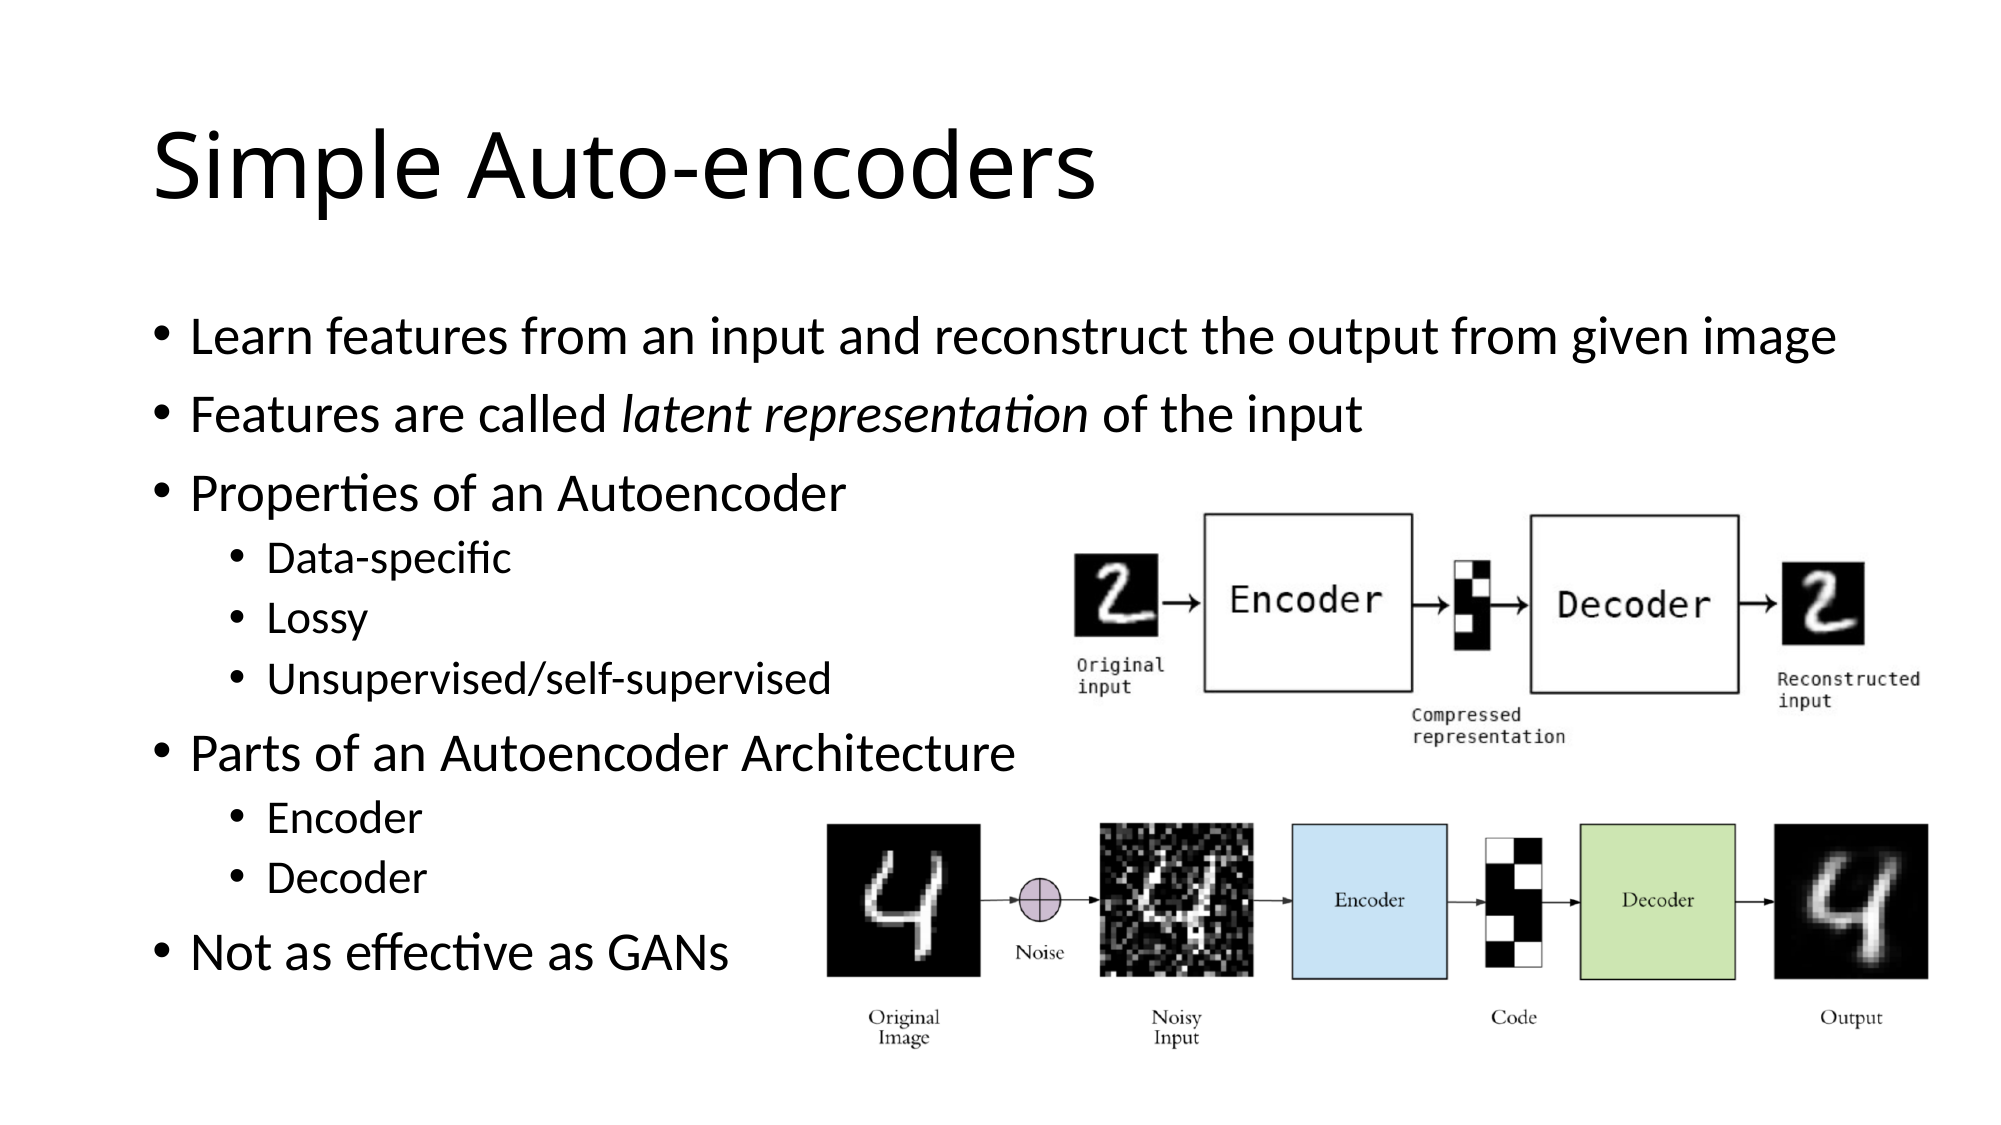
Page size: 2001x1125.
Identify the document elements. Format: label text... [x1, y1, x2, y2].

picture [1051, 474, 1931, 758]
picture [808, 789, 1943, 1077]
title Simple Auto-encoders [137, 59, 1863, 278]
list Learn features from an input and reconstruct the output from given image Features are called latent representation of the input Properties of an Autoencoder Data-specific Lossy Unsupervised/self-supervised Parts of an Autoencoder Architecture Encoder Decoder Not as effective as GANs [137, 299, 1863, 1014]
